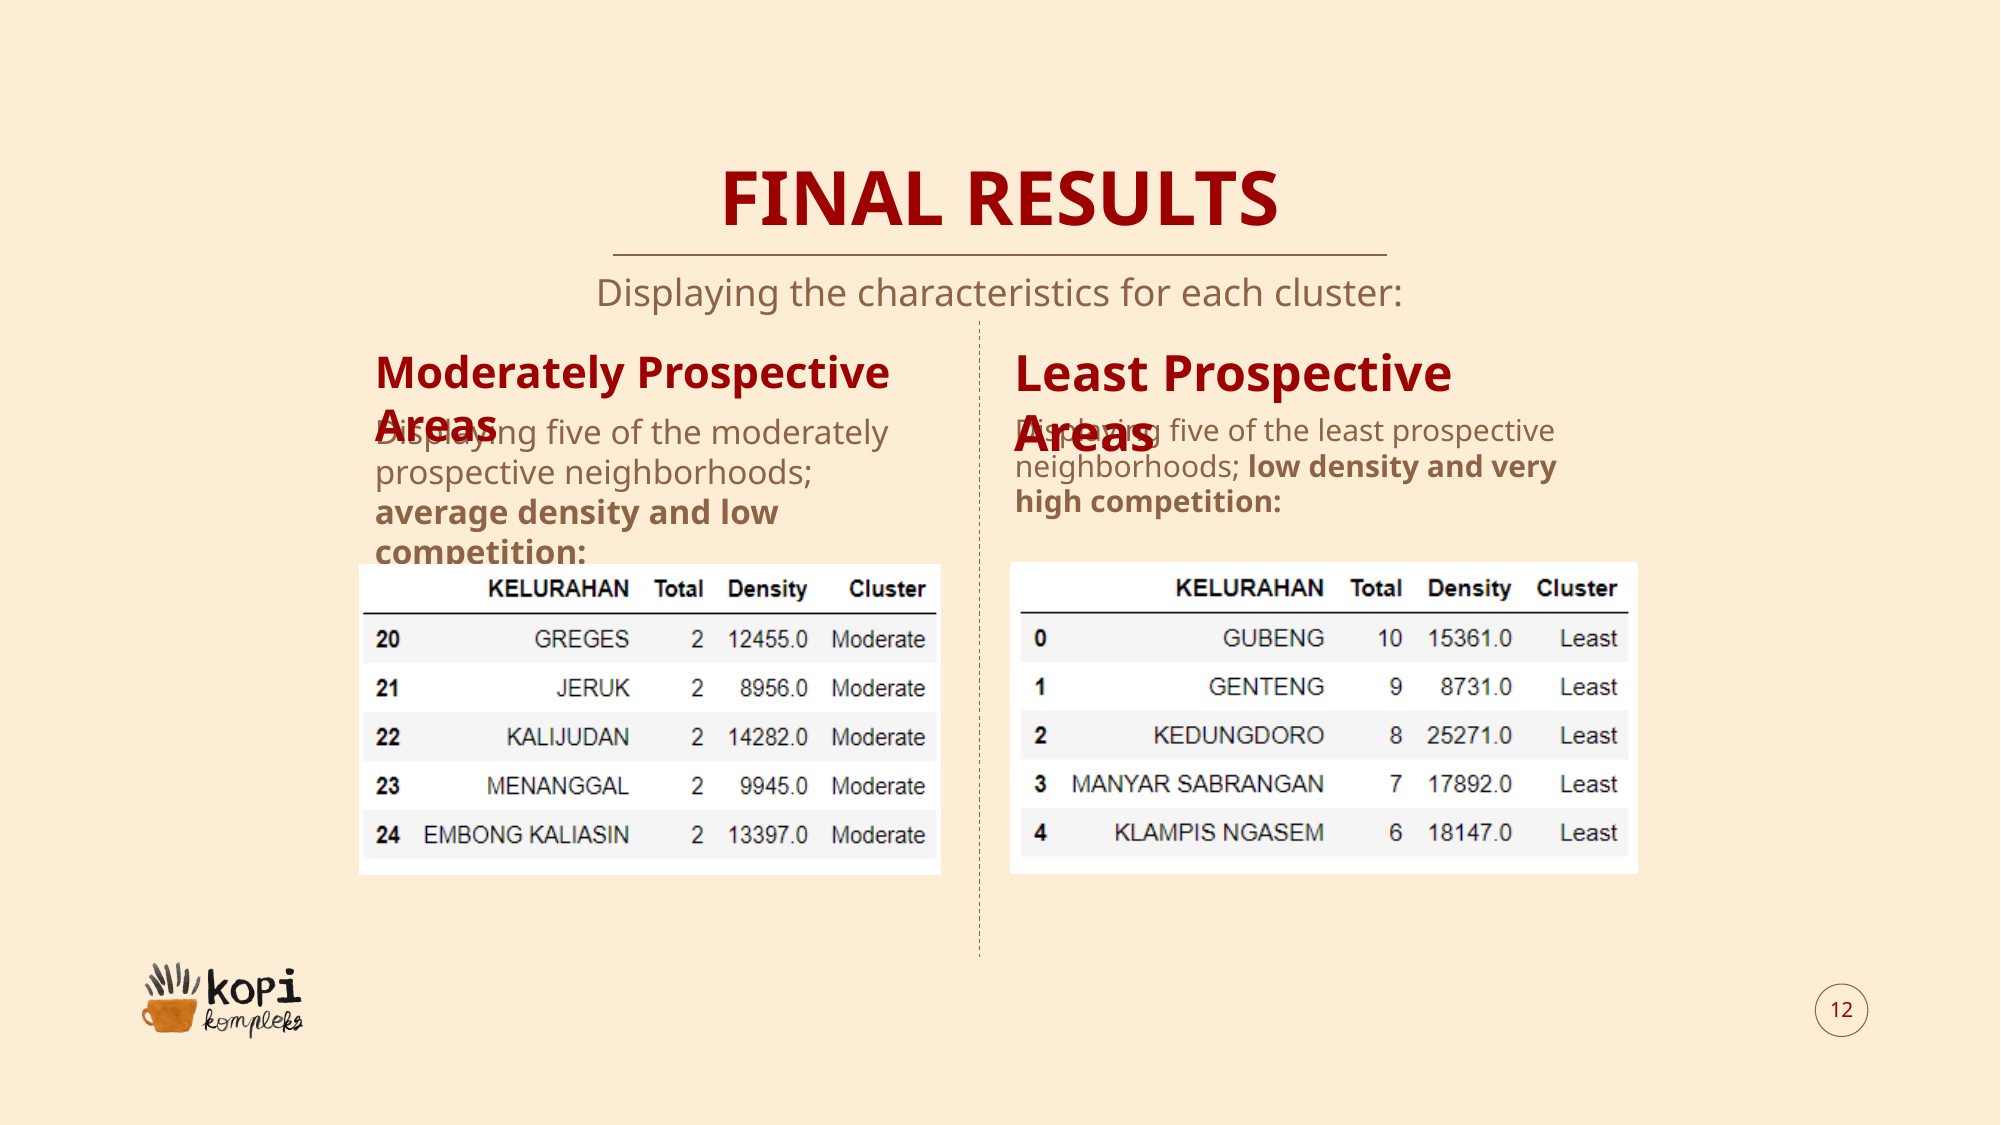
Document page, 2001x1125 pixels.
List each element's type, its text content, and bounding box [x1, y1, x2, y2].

list Moderately Prospective Areas [359, 337, 965, 394]
text_box Displaying five of the least prospective neighborhoods; low density and very high competition: [999, 403, 1605, 550]
title FINAL RESULTS [137, 133, 1863, 249]
picture [137, 941, 308, 1060]
list Displaying five of the moderately prospective neighborhoods; average density and low competition: [359, 403, 965, 550]
text_box Least Prospective Areas [999, 334, 1605, 391]
slide_number 12 [1811, 980, 1872, 1041]
picture [1010, 562, 1638, 874]
subtitle Displaying the characteristics for each cluster: [137, 250, 1863, 338]
picture [359, 564, 941, 875]
